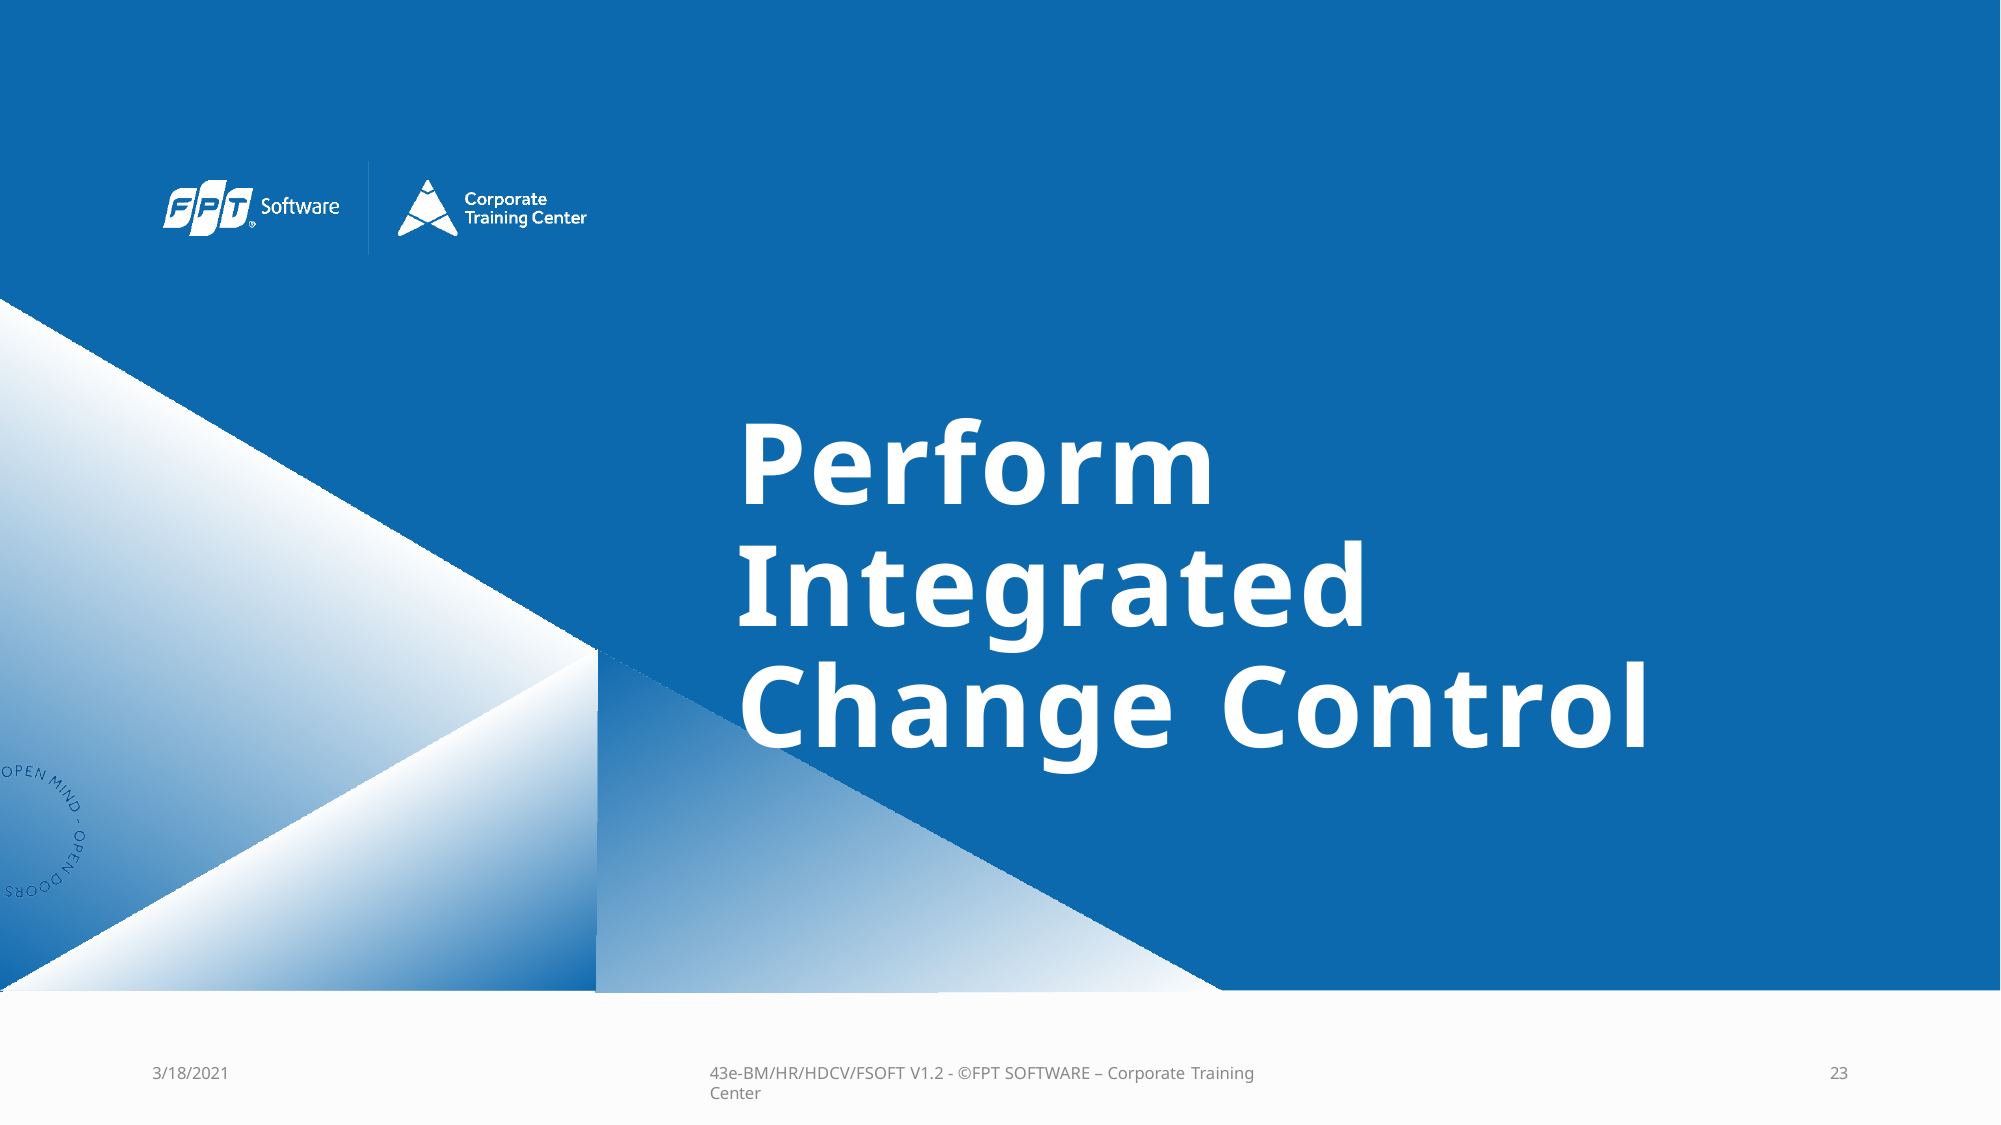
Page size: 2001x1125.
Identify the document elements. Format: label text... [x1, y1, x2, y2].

picture [0, 299, 1223, 993]
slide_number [150, 1059, 231, 1125]
footer 43e-BM/HR/HDCV/FSOFT V1.2 - ©FPT SOFTWARE – Corporate Training Center [707, 1059, 1294, 1125]
slide_number 23 [1823, 1059, 1857, 1125]
picture [163, 161, 587, 255]
title Perform Integrated Change Control [733, 388, 1829, 771]
